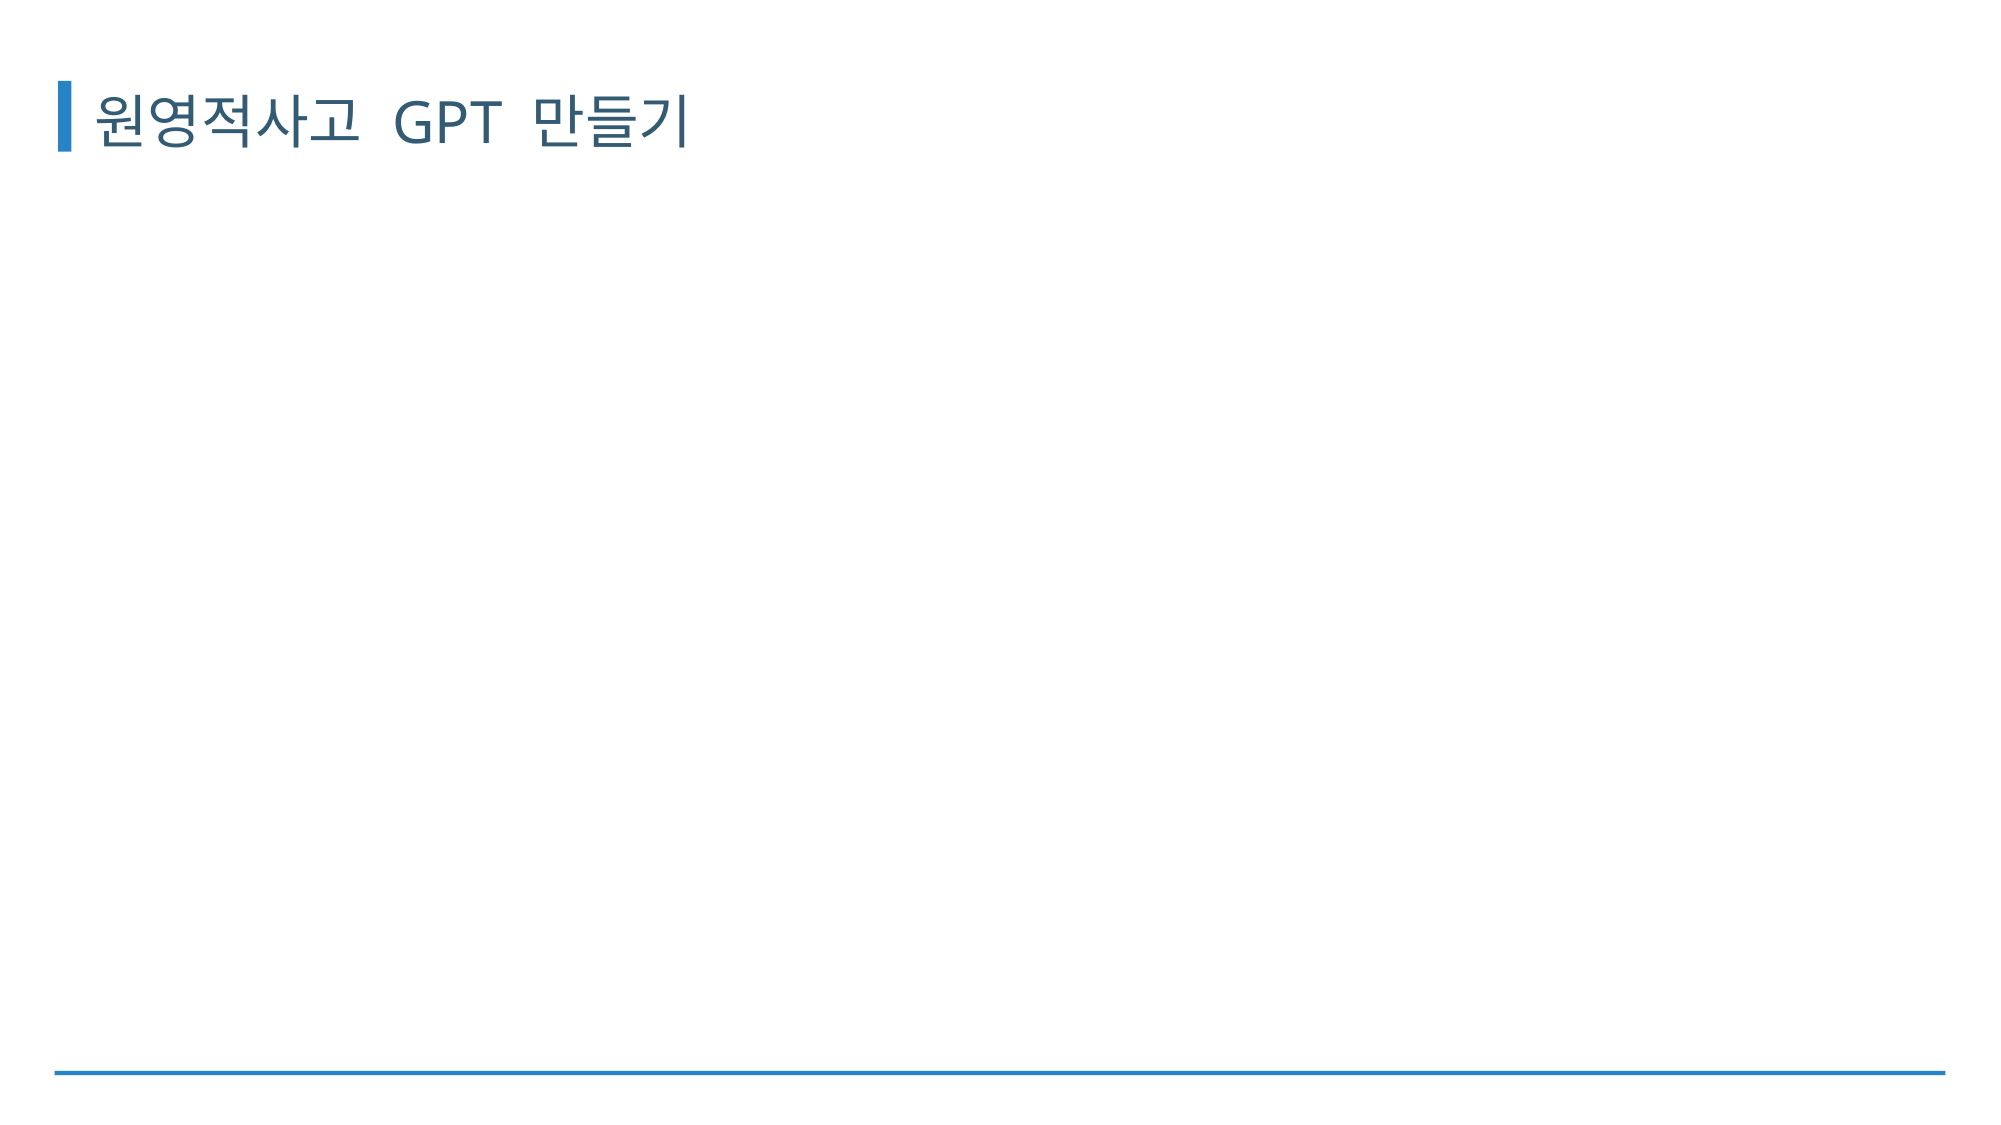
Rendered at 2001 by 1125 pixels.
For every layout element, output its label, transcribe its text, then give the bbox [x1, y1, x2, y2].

title 원영적사고 GPT 만들기 [79, 67, 1942, 165]
